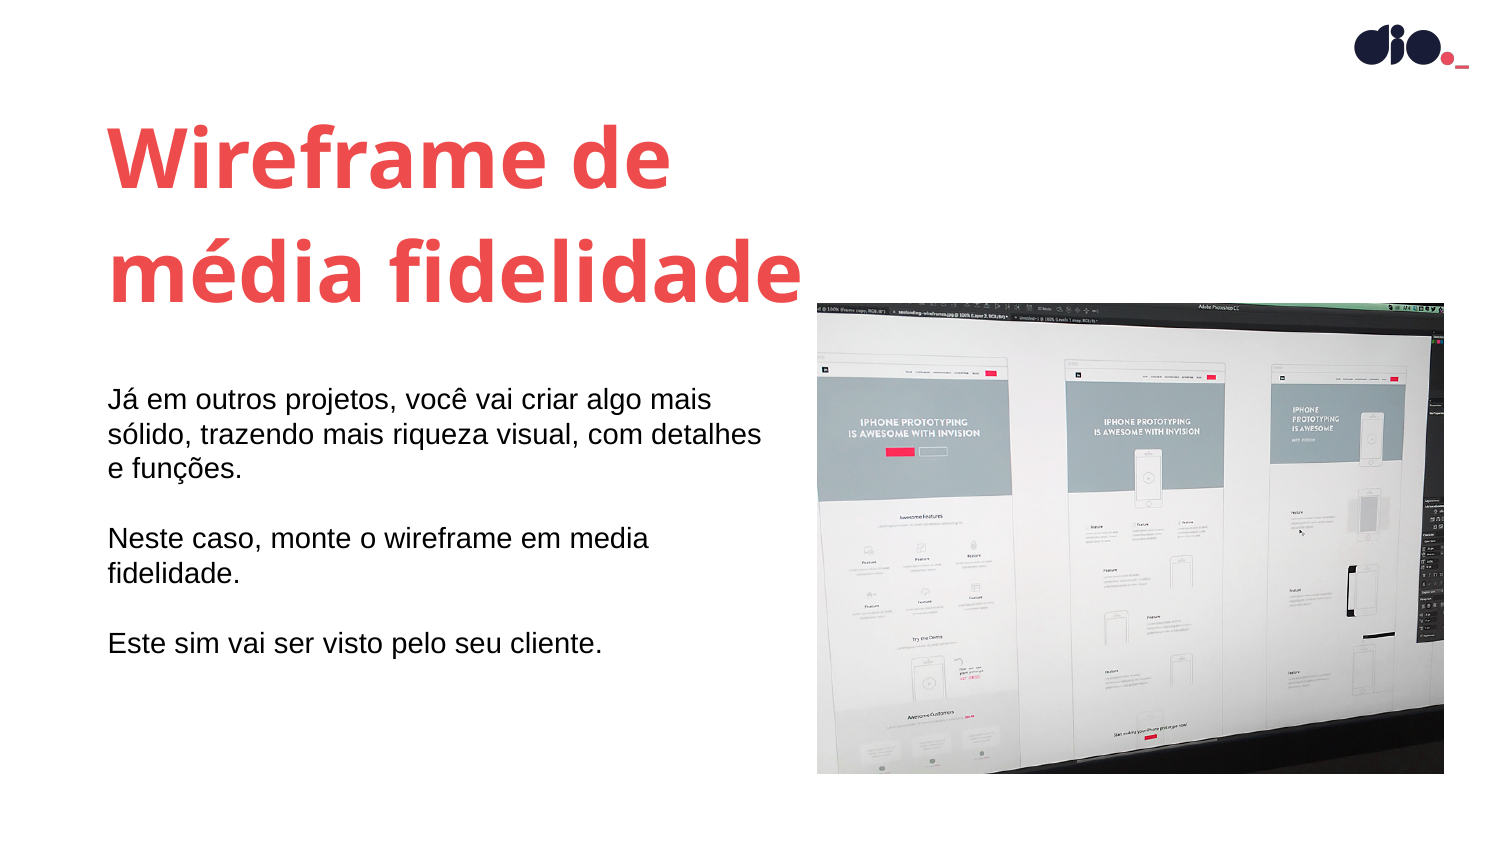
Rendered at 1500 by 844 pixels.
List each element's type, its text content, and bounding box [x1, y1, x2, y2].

text_box Wireframe de média fidelidade [92, 104, 1309, 306]
picture [817, 303, 1444, 774]
text_box Já em outros projetos, você vai criar algo mais sólido, trazendo mais riqueza visual, com detalhes e funções. Neste caso, monte o wireframe em media fidelidade. Este sim vai ser visto pelo seu cliente. [92, 349, 784, 690]
picture [1339, 15, 1479, 78]
